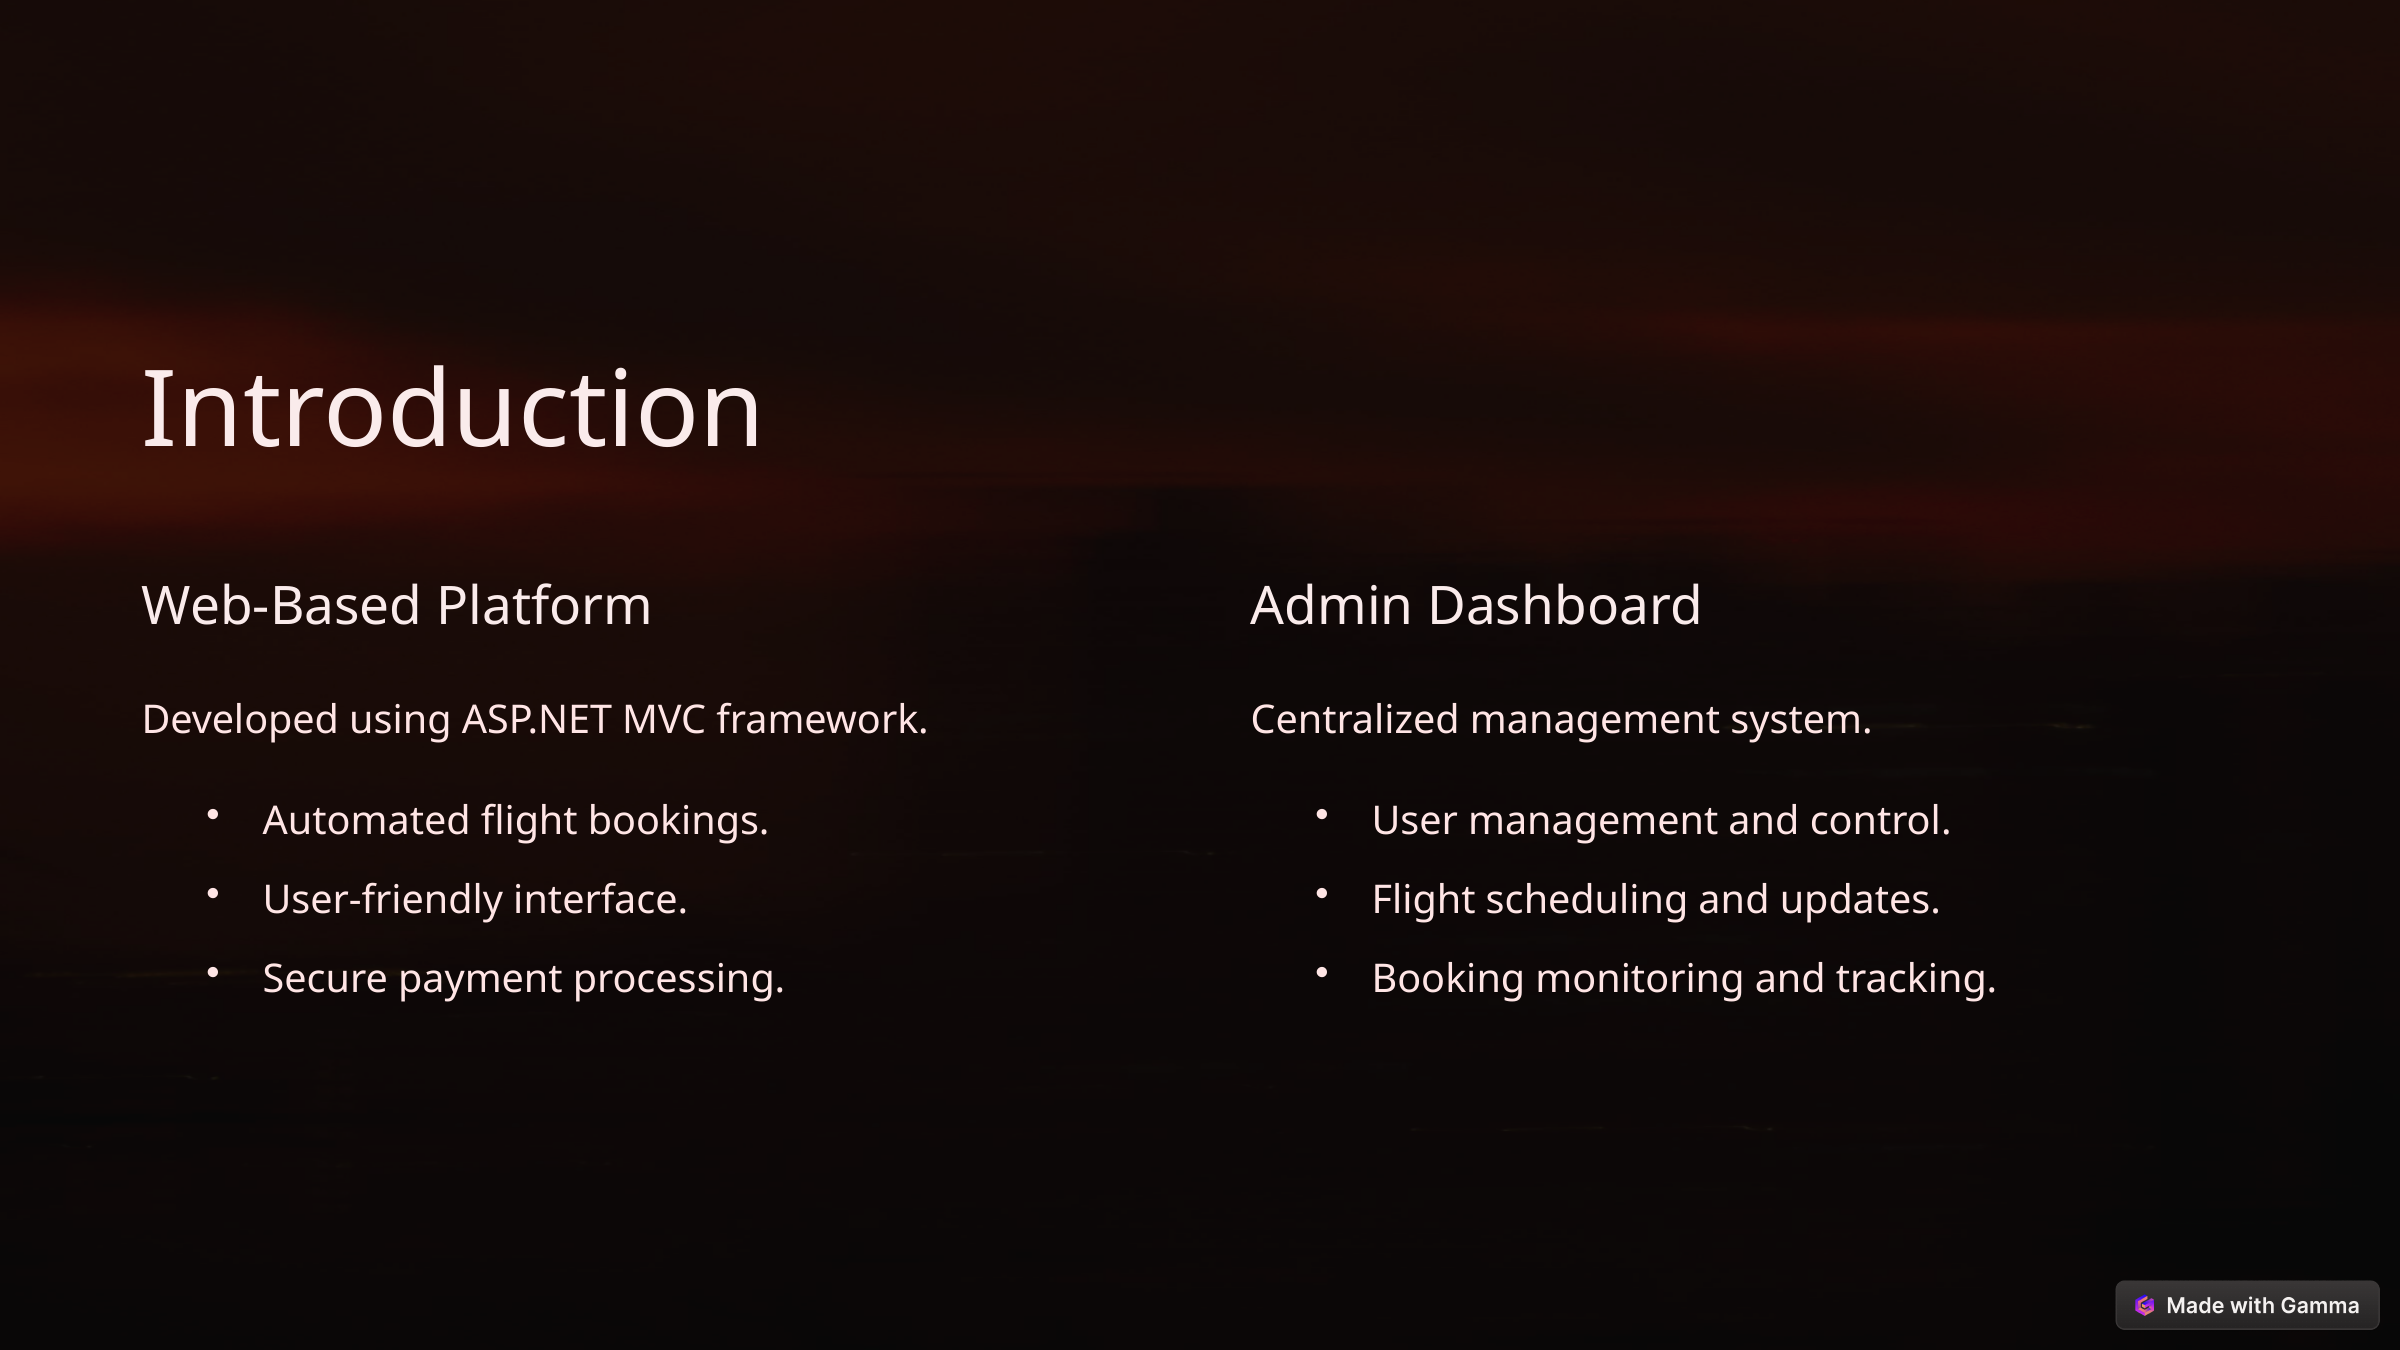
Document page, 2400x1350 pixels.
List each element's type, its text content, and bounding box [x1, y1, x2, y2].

text_box Flight scheduling and updates. [1315, 856, 2260, 922]
text_box Web-Based Platform [141, 569, 800, 637]
text_box Introduction [141, 335, 1208, 469]
text_box Automated flight bookings. [206, 777, 1151, 843]
text_box Secure payment processing. [206, 935, 1151, 1001]
text_box Developed using ASP.NET MVC framework. [141, 676, 1151, 742]
text_box User-friendly interface. [206, 856, 1151, 922]
picture [2106, 1271, 2389, 1339]
text_box User management and control. [1315, 777, 2260, 843]
text_box Booking monitoring and tracking. [1315, 935, 2260, 1001]
text_box Centralized management system. [1250, 676, 2260, 742]
text_box Admin Dashboard [1250, 569, 1813, 637]
